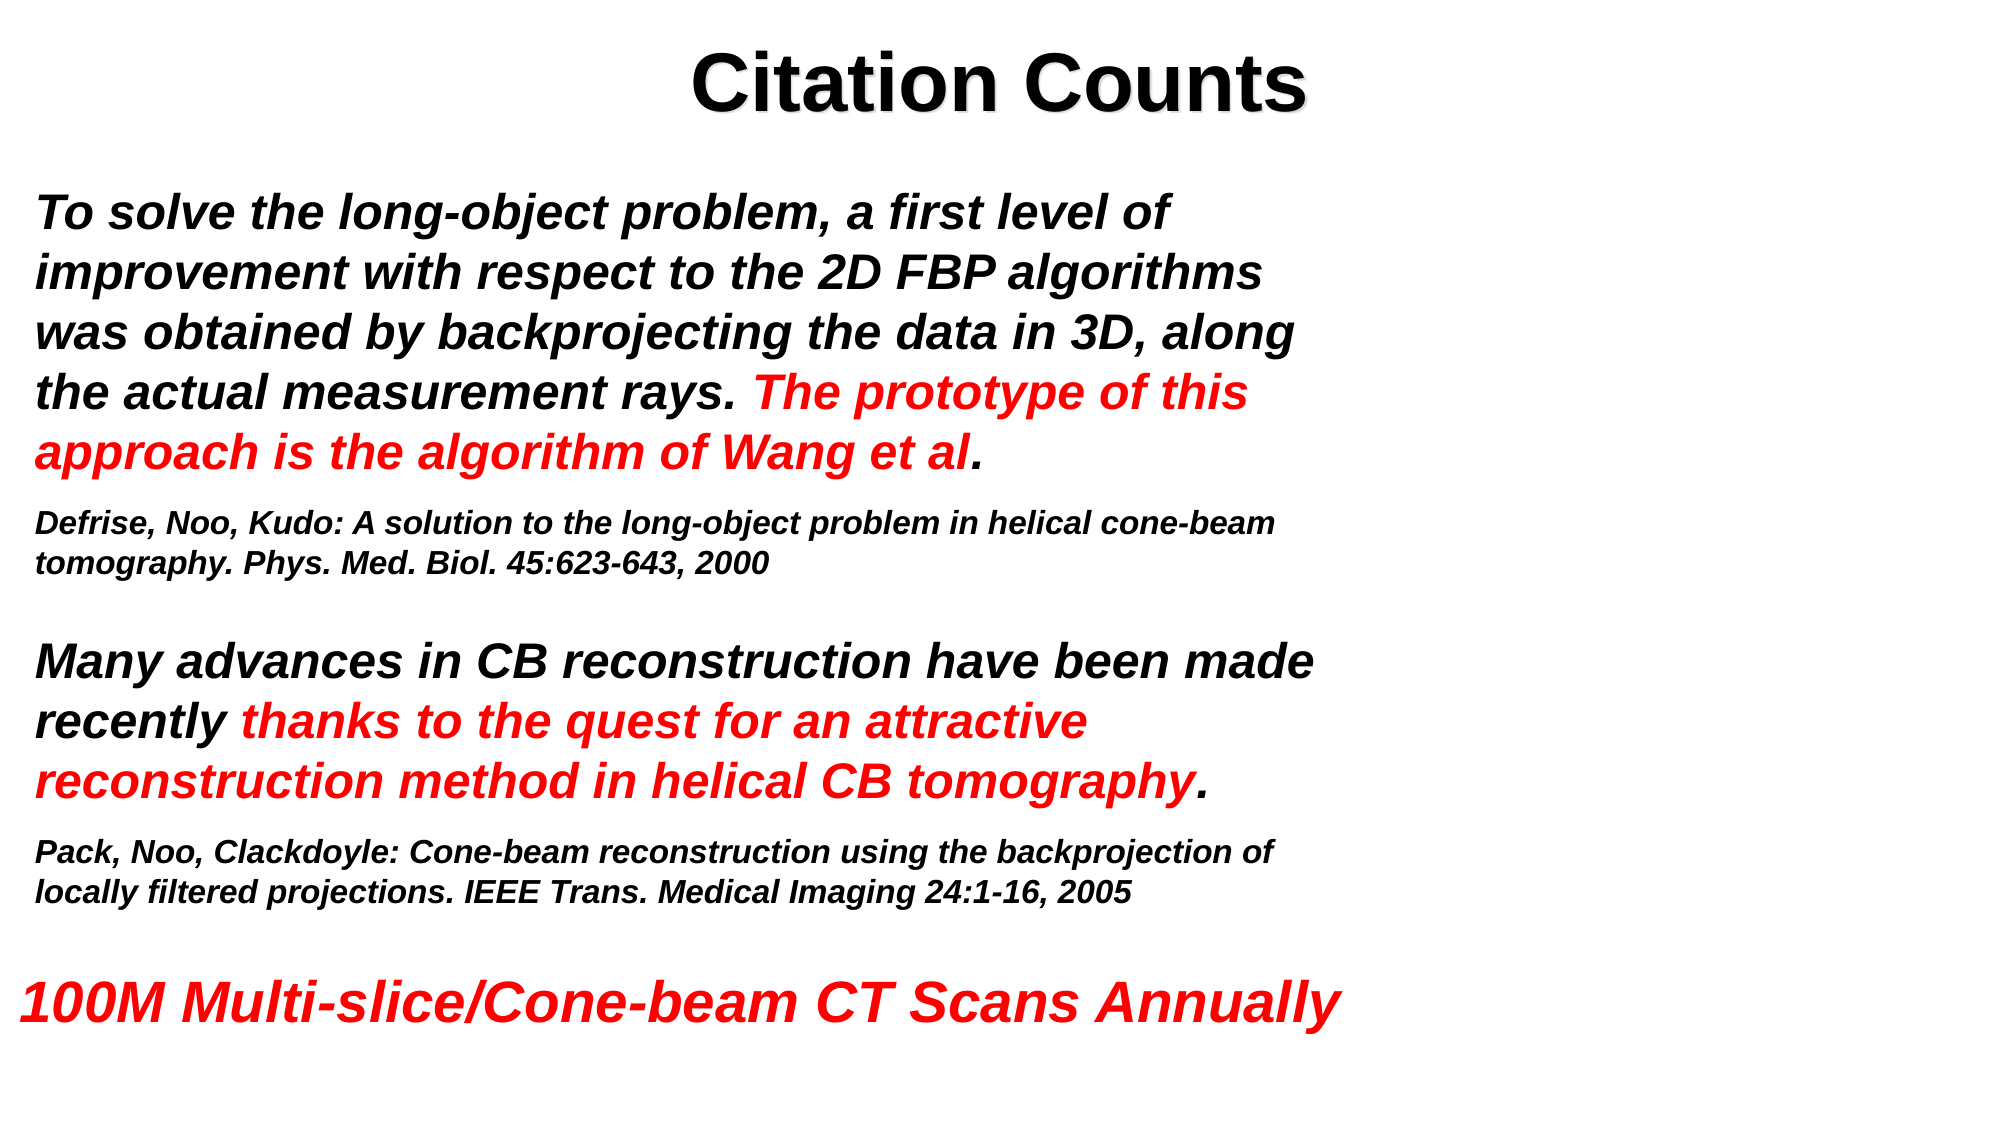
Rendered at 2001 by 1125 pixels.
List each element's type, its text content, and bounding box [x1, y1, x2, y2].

title Citation Counts [249, 28, 1751, 129]
text_box Many advances in CB reconstruction have been made recently thanks to the quest for an attractive reconstruction method in helical CB tomography. Pack, Noo, Clackdoyle: Cone-beam reconstruction using the backprojection of locally filtered projections. IEEE Trans. Medical Imaging 24:1-16, 2005 [19, 621, 1352, 919]
text_box 100M Multi-slice/Cone-beam CT Scans Annually [19, 964, 1401, 1035]
text_box To solve the long-object problem, a first level of improvement with respect to the 2D FBP algorithms was obtained by backprojecting the data in 3D, along the actual measurement rays. The prototype of this approach is the algorithm of Wang et al. Defrise, Noo, Kudo: A solution to the long-object problem in helical cone-beam tomography. Phys. Med. Biol. 45:623-643, 2000 [19, 171, 1352, 589]
